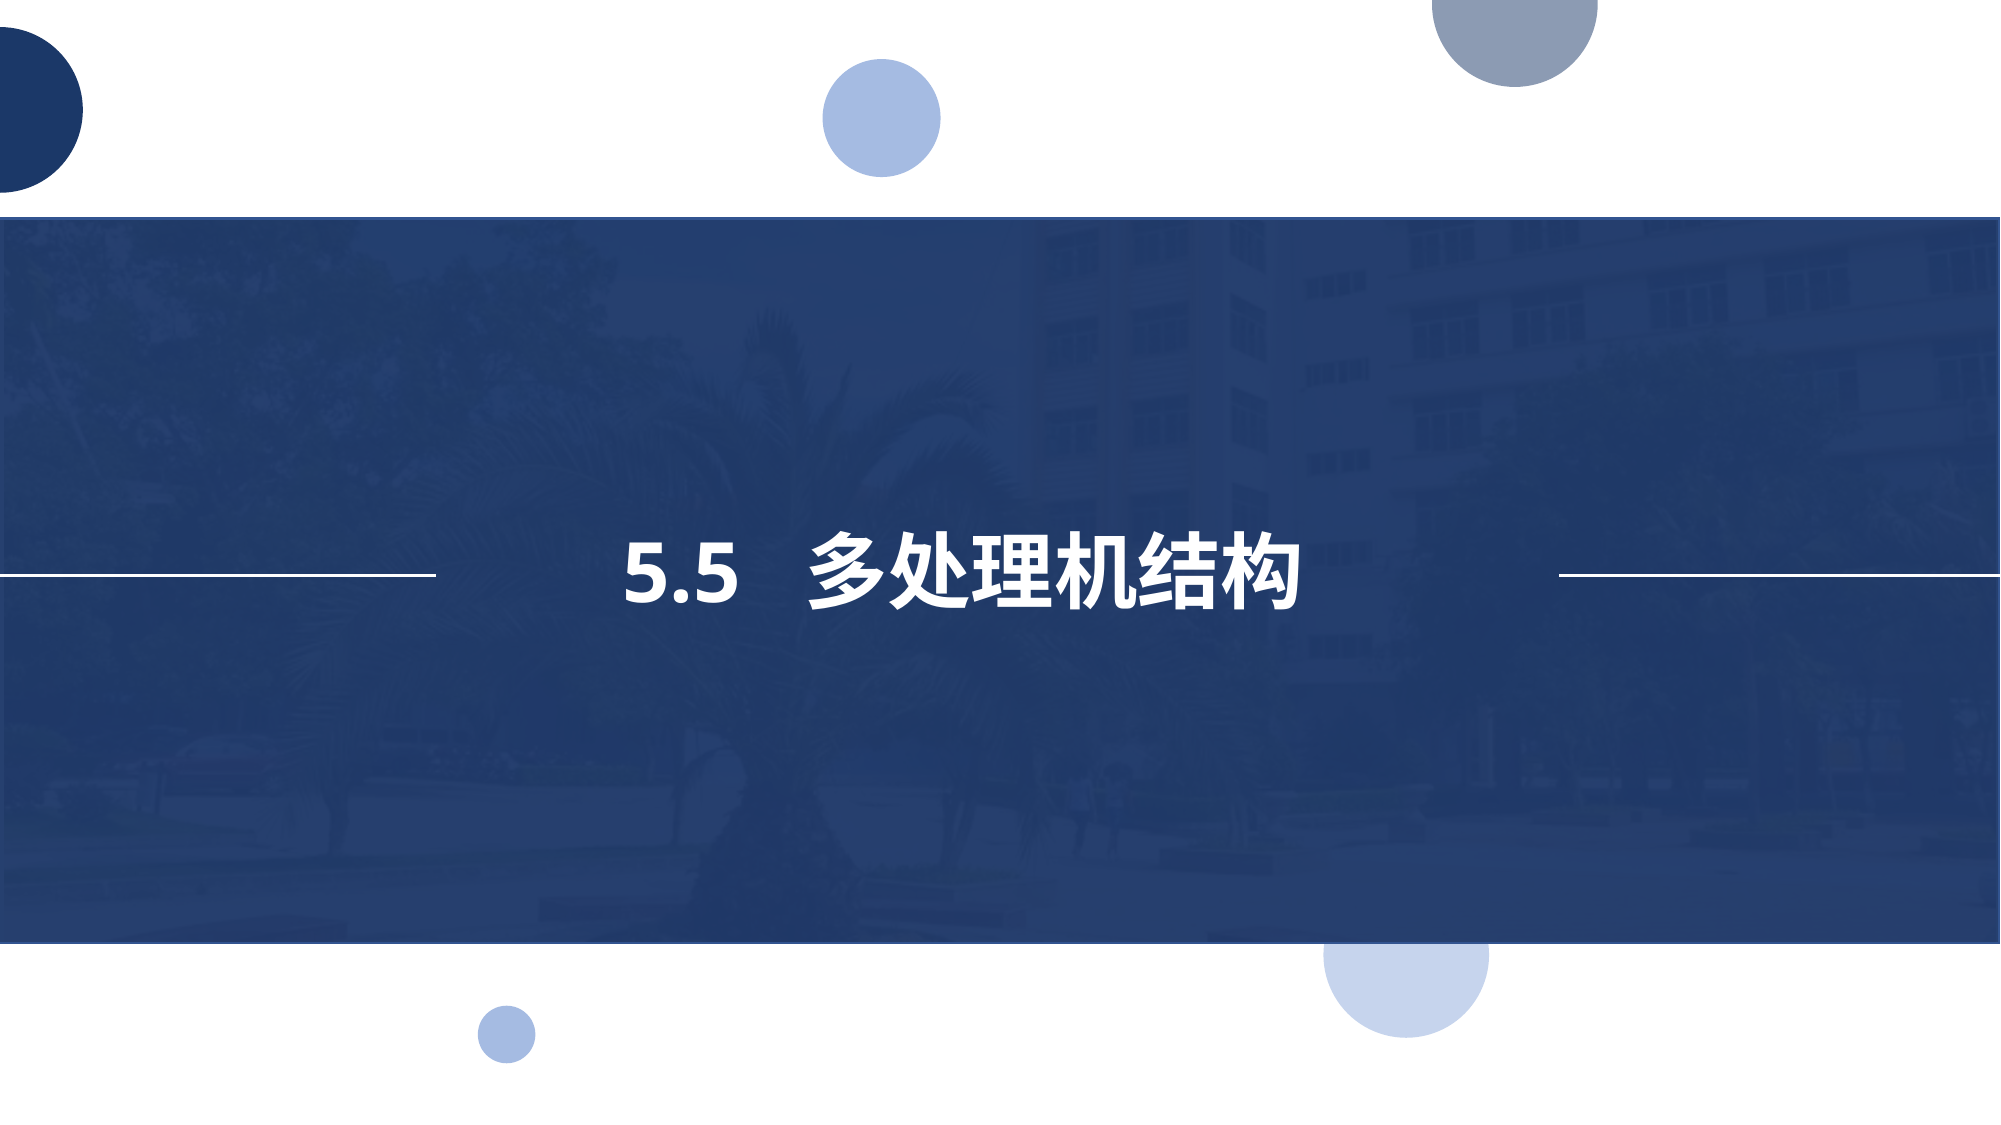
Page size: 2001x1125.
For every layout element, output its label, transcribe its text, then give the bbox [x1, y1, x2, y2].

title 5.5 多处理机结构 [480, 466, 1446, 685]
